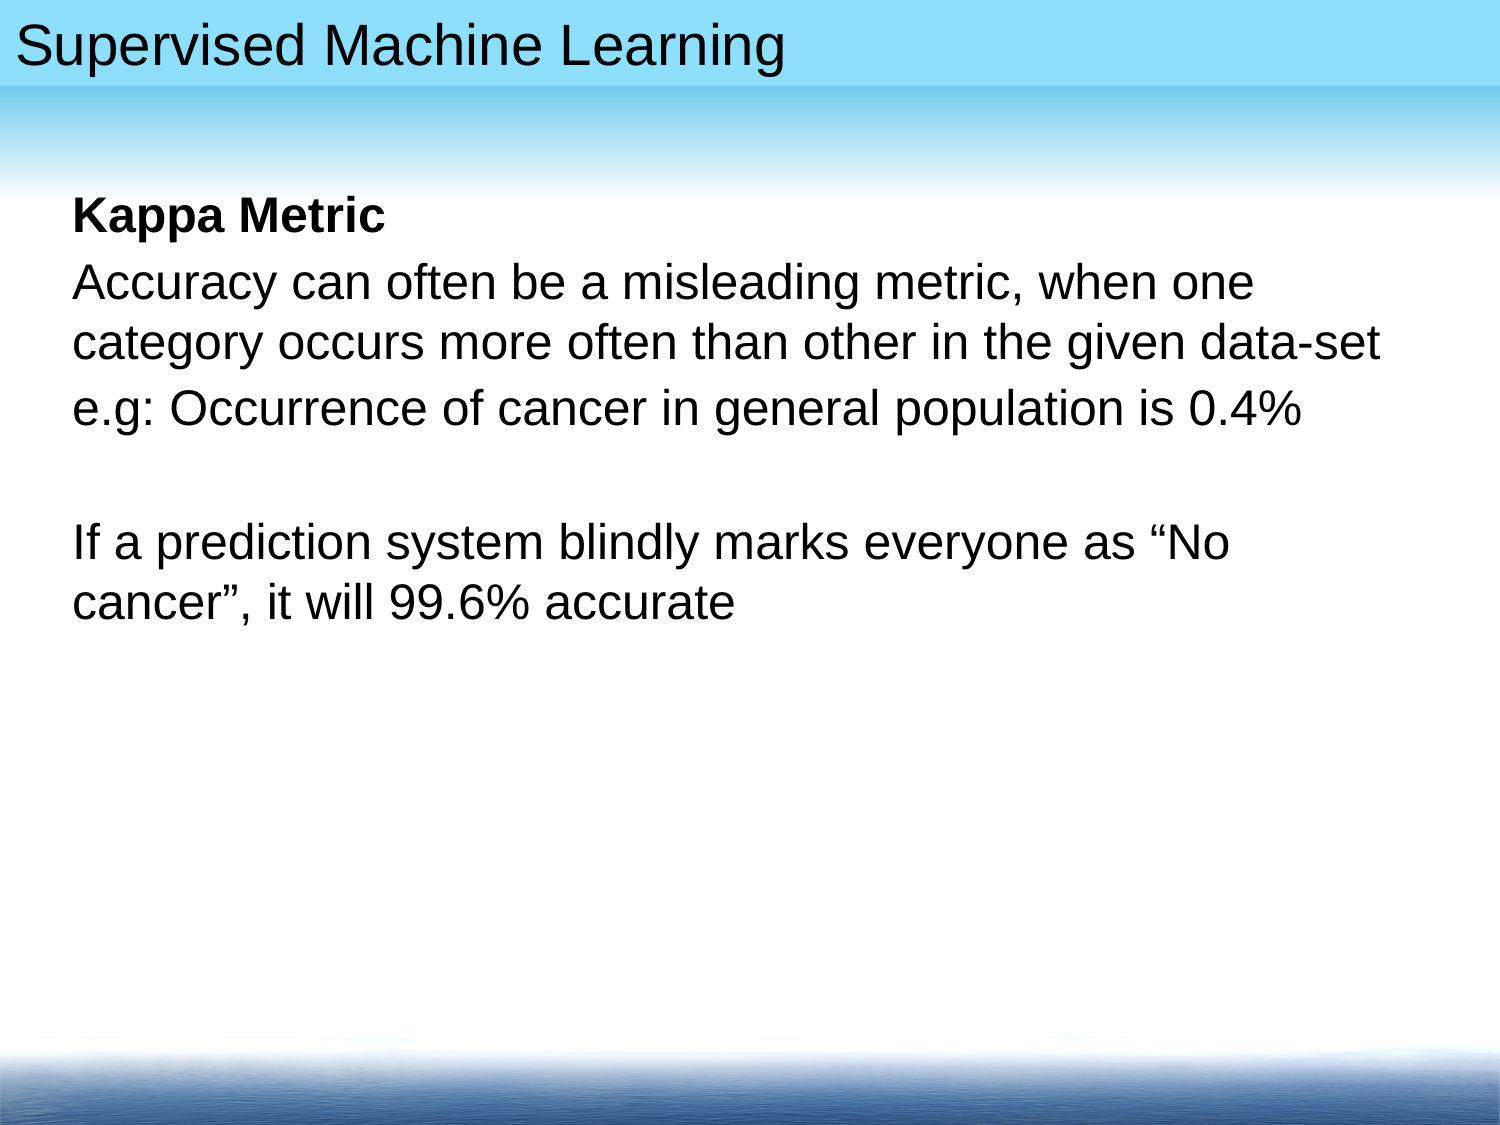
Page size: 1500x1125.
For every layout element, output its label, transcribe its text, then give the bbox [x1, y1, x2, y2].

list Kappa Metric Accuracy can often be a misleading metric, when one category occurs more often than other in the given data-set e.g: Occurrence of cancer in general population is 0.4% If a prediction system blindly marks everyone as “No cancer”, it will 99.6% accurate [57, 174, 1408, 672]
picture [0, 1037, 1500, 1125]
